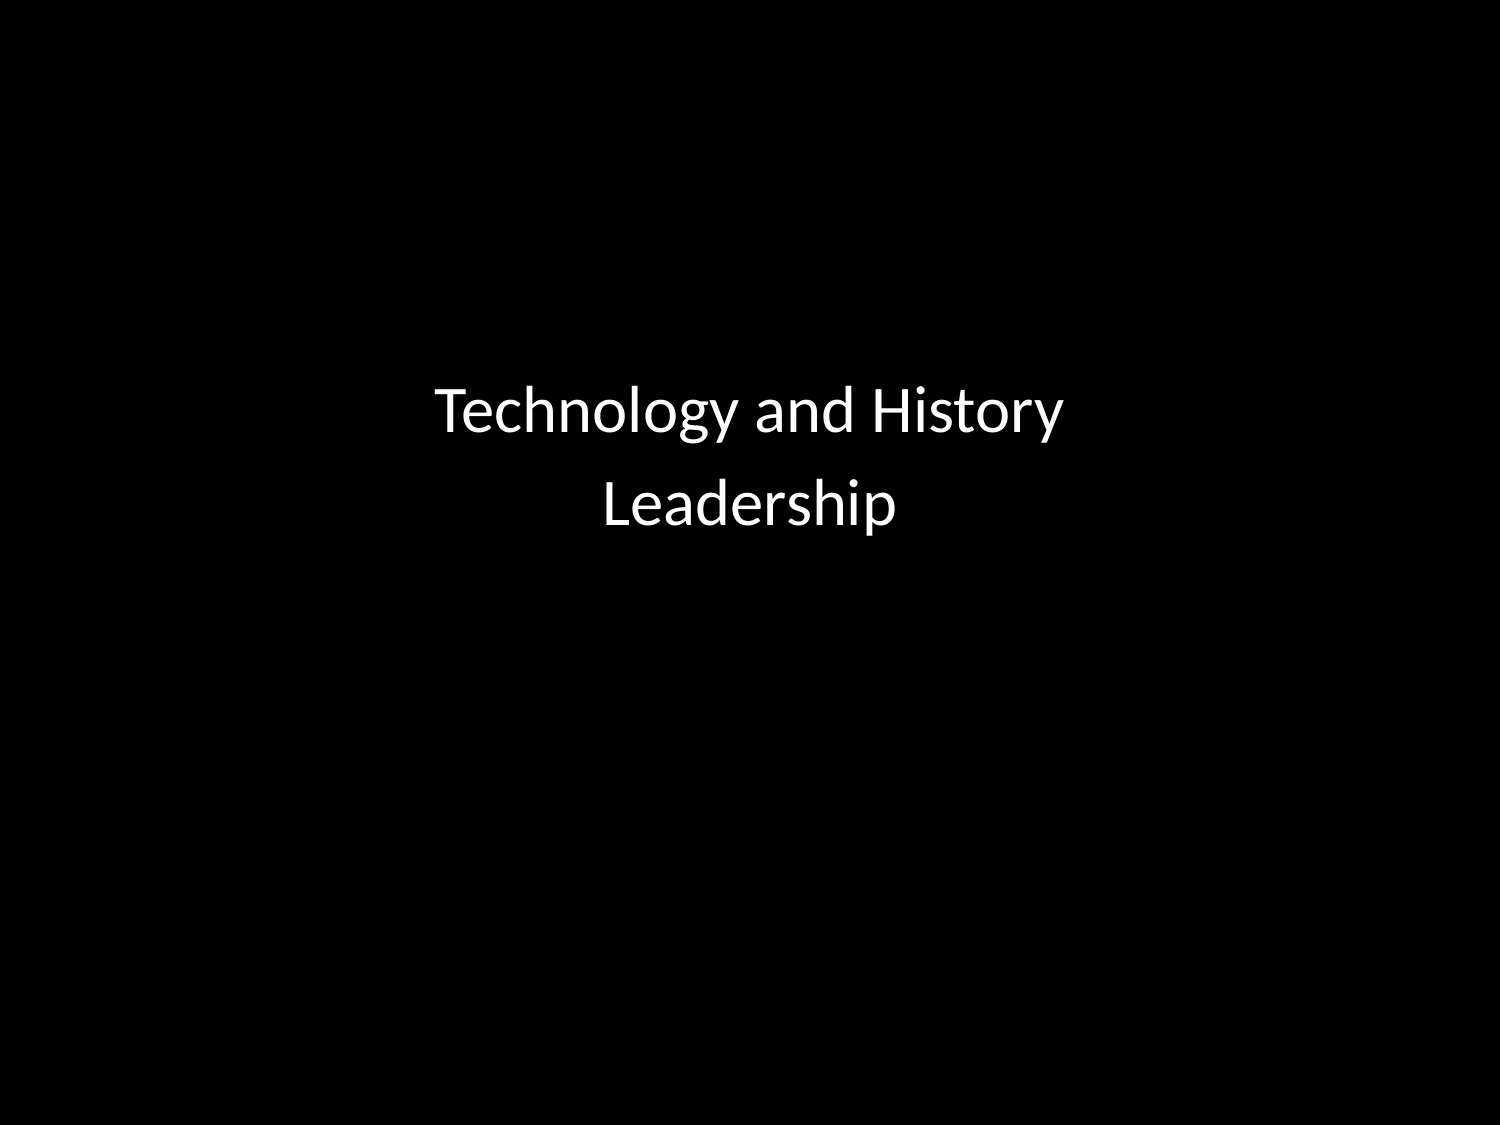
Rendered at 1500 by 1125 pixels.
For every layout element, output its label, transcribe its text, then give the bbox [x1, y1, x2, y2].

subtitle Technology and History Leadership [225, 357, 1275, 646]
